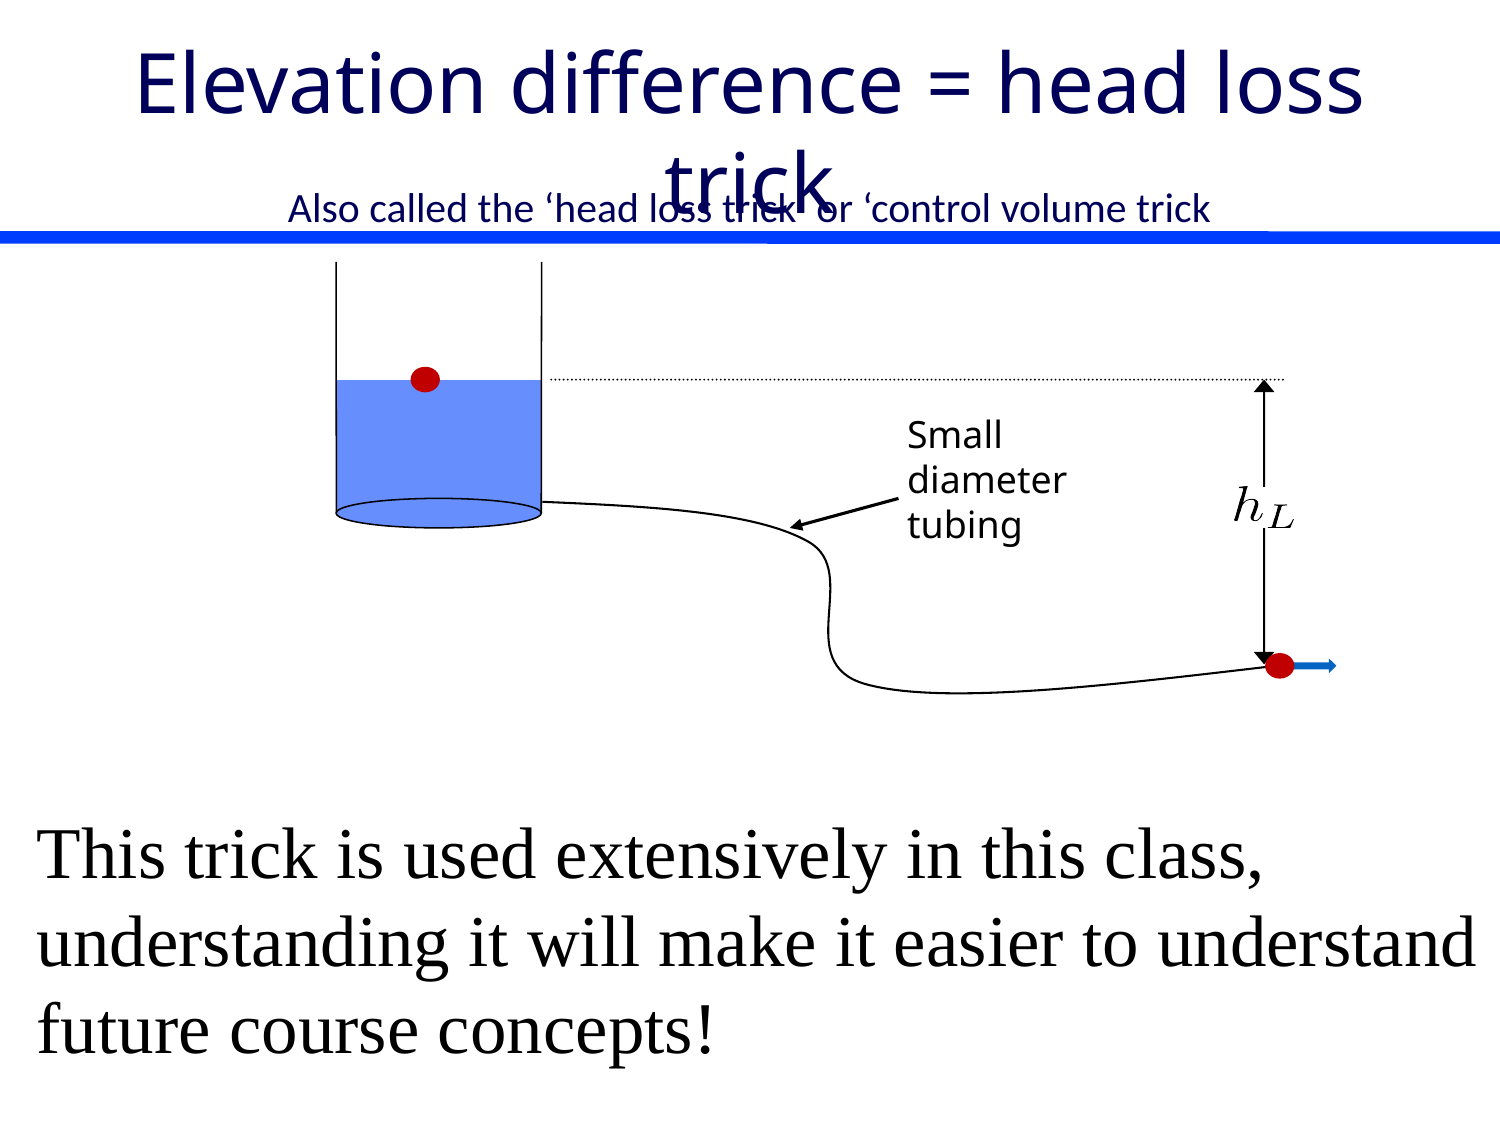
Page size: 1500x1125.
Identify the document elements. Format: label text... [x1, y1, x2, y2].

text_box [335, 261, 1336, 706]
text_box Also called the ‘head loss trick’ or ‘control volume trick [273, 173, 1227, 238]
title Elevation difference = head loss trick [86, 36, 1414, 224]
text_box This trick is used extensively in this class, understanding it will make it easier to understand future course concepts! [22, 798, 1494, 1125]
